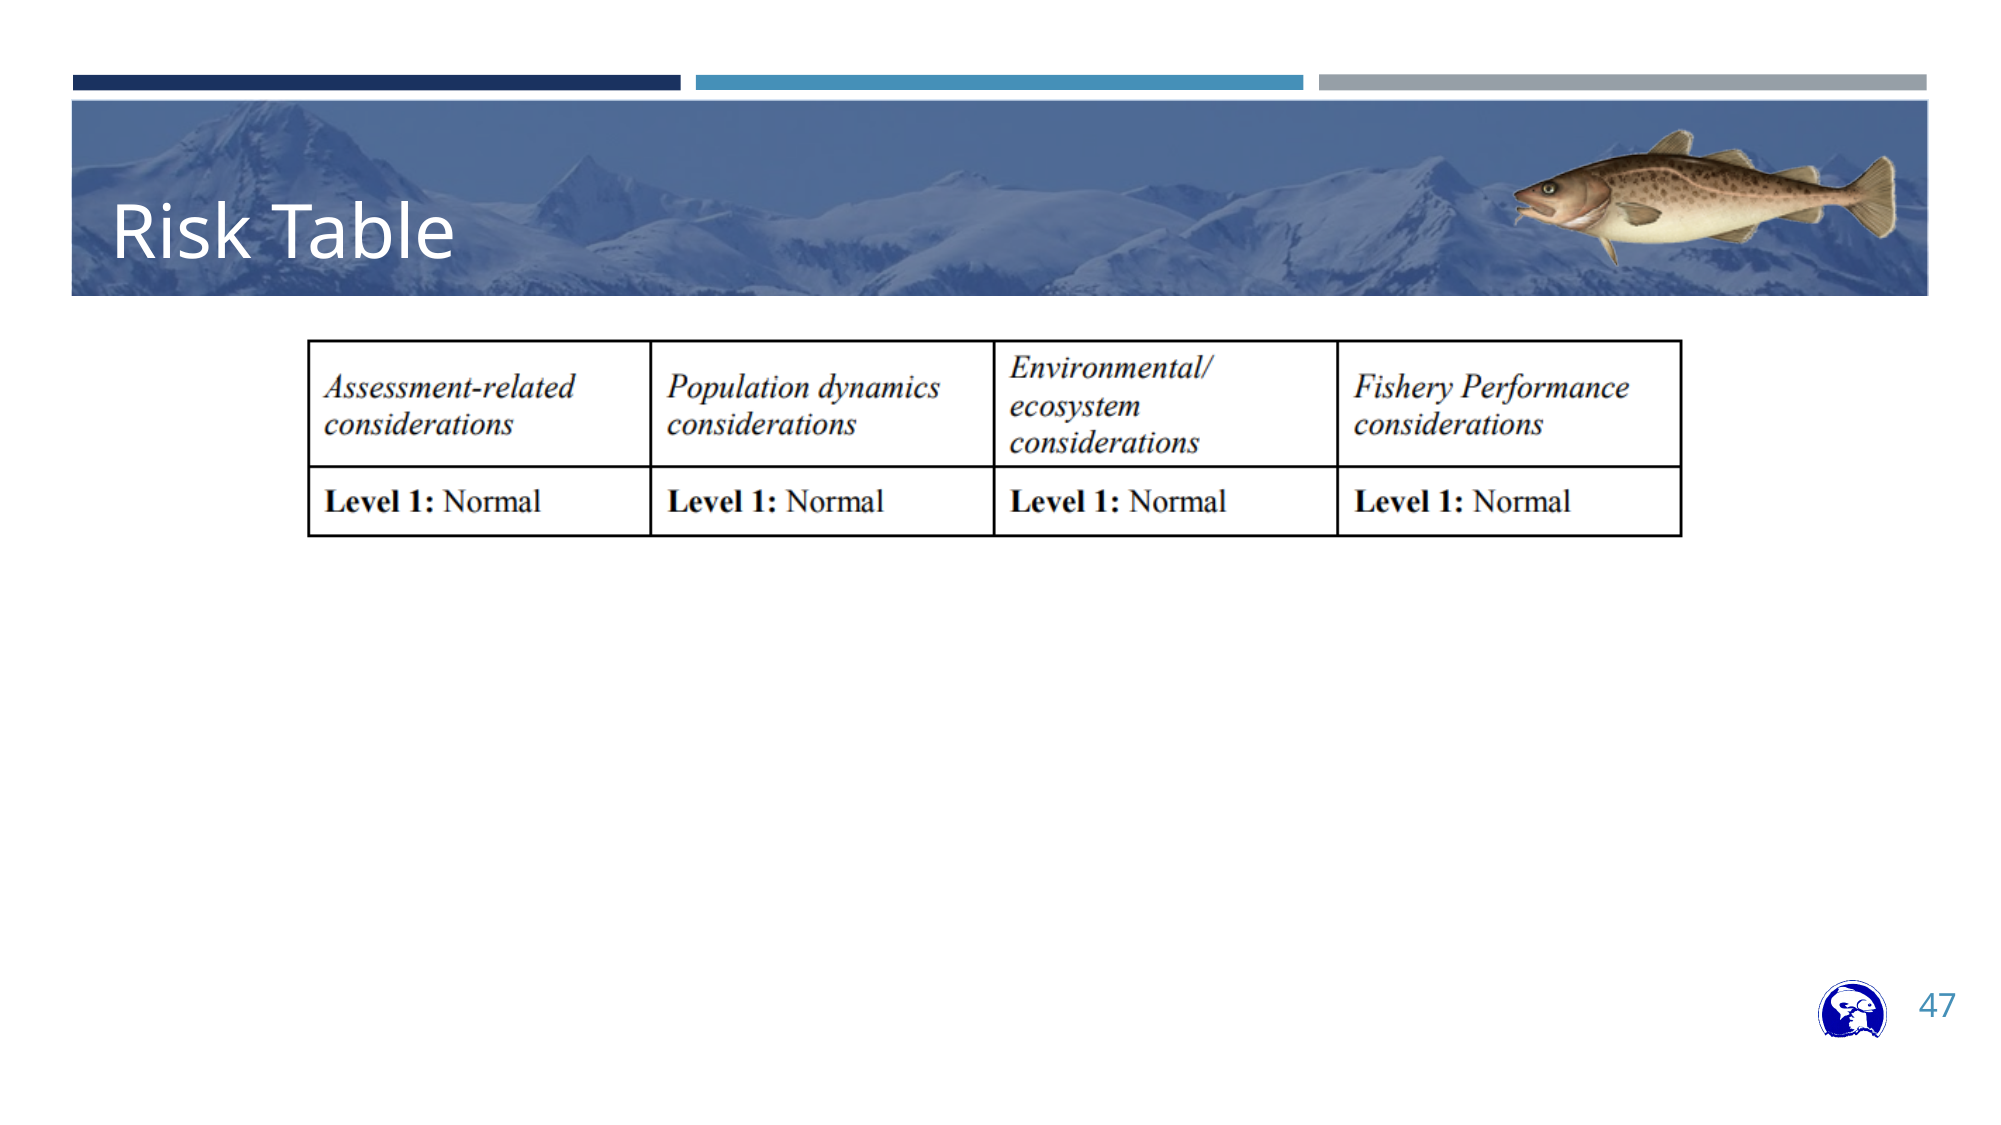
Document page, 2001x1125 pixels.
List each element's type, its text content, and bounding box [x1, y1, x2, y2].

picture [1509, 77, 1905, 318]
text_box [1908, 99, 1929, 296]
picture [292, 319, 1708, 560]
slide_number 47 [1732, 977, 1972, 1037]
text_box [71, 99, 1503, 296]
title Risk Table [95, 115, 1503, 282]
